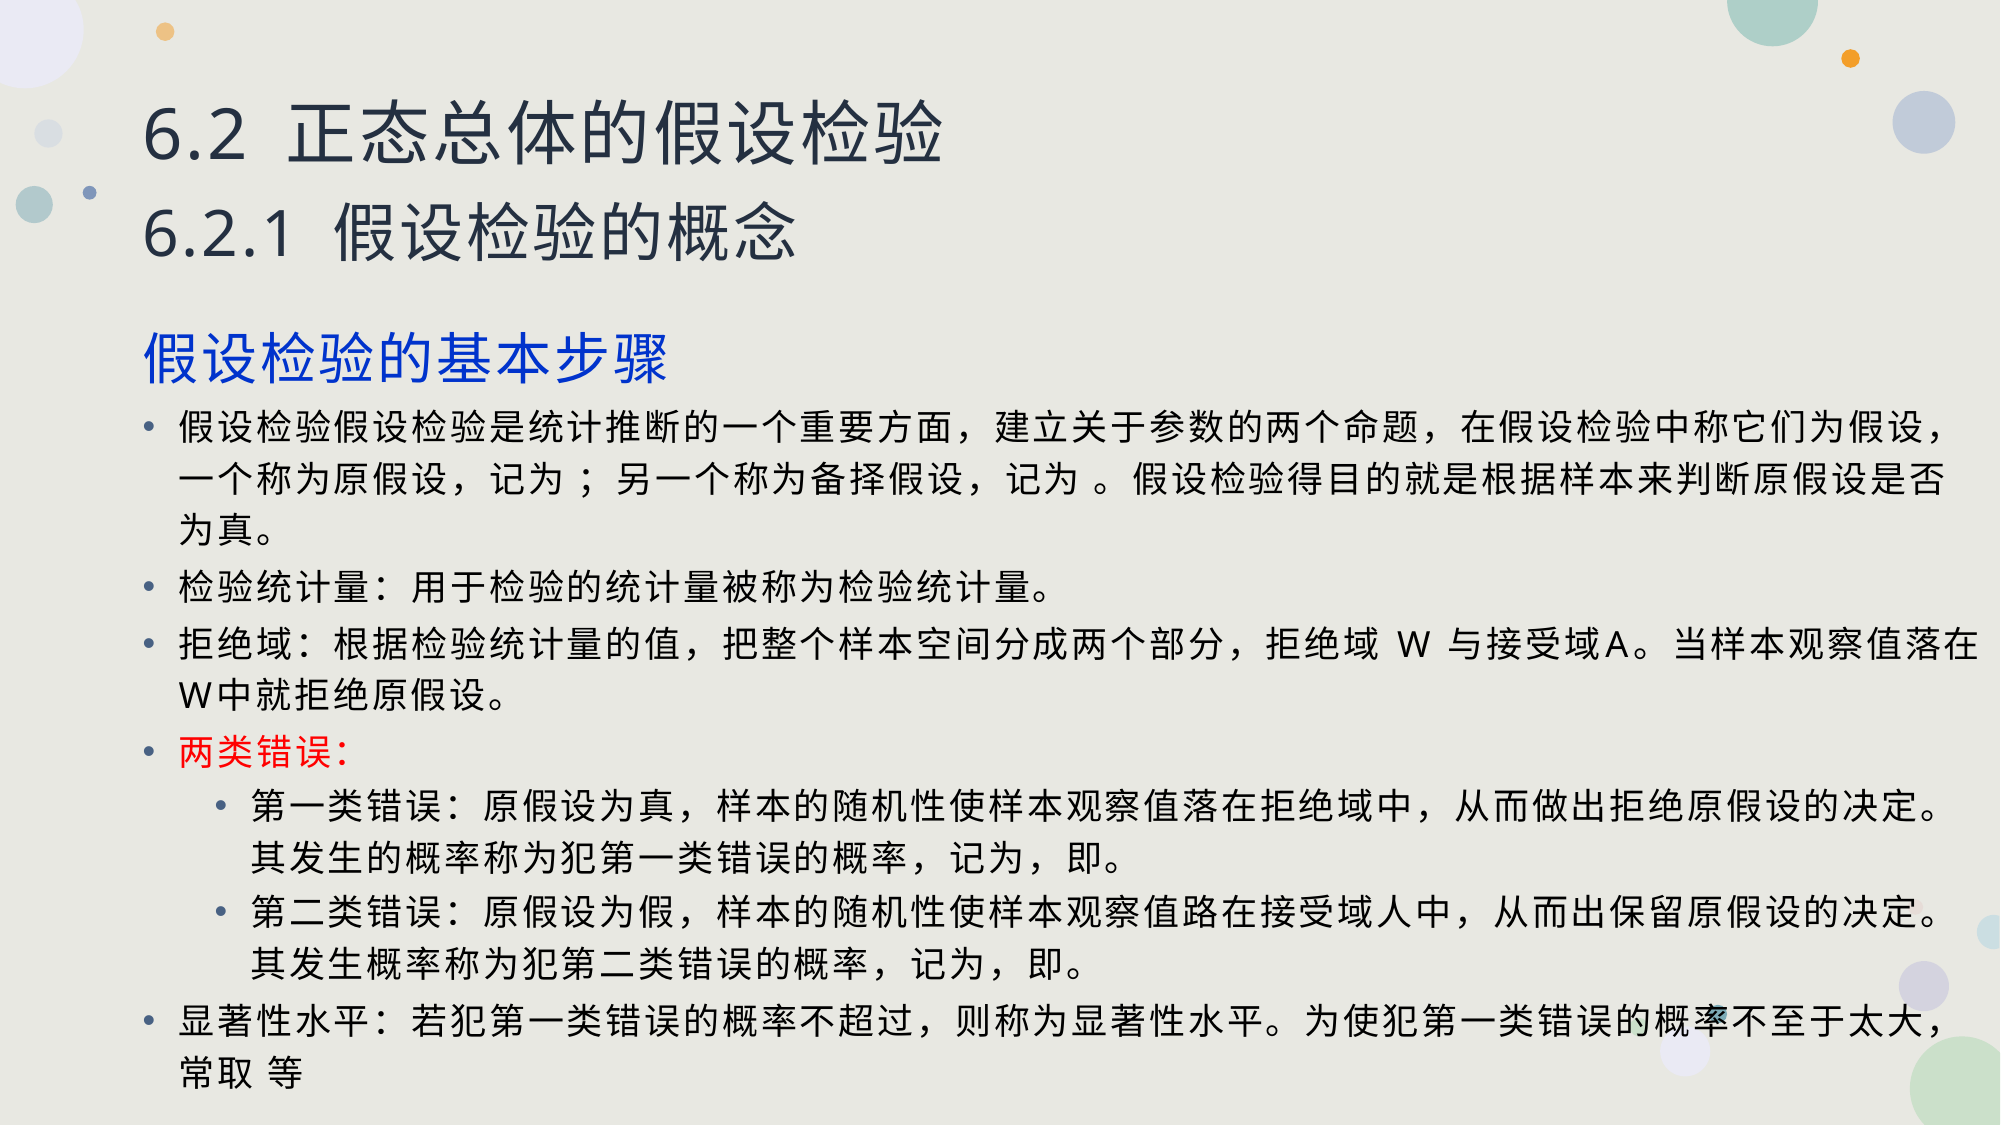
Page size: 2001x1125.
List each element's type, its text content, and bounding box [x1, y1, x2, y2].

title 6.2 正态总体的假设检验 6.2.1 假设检验的概念 [127, 59, 1877, 278]
